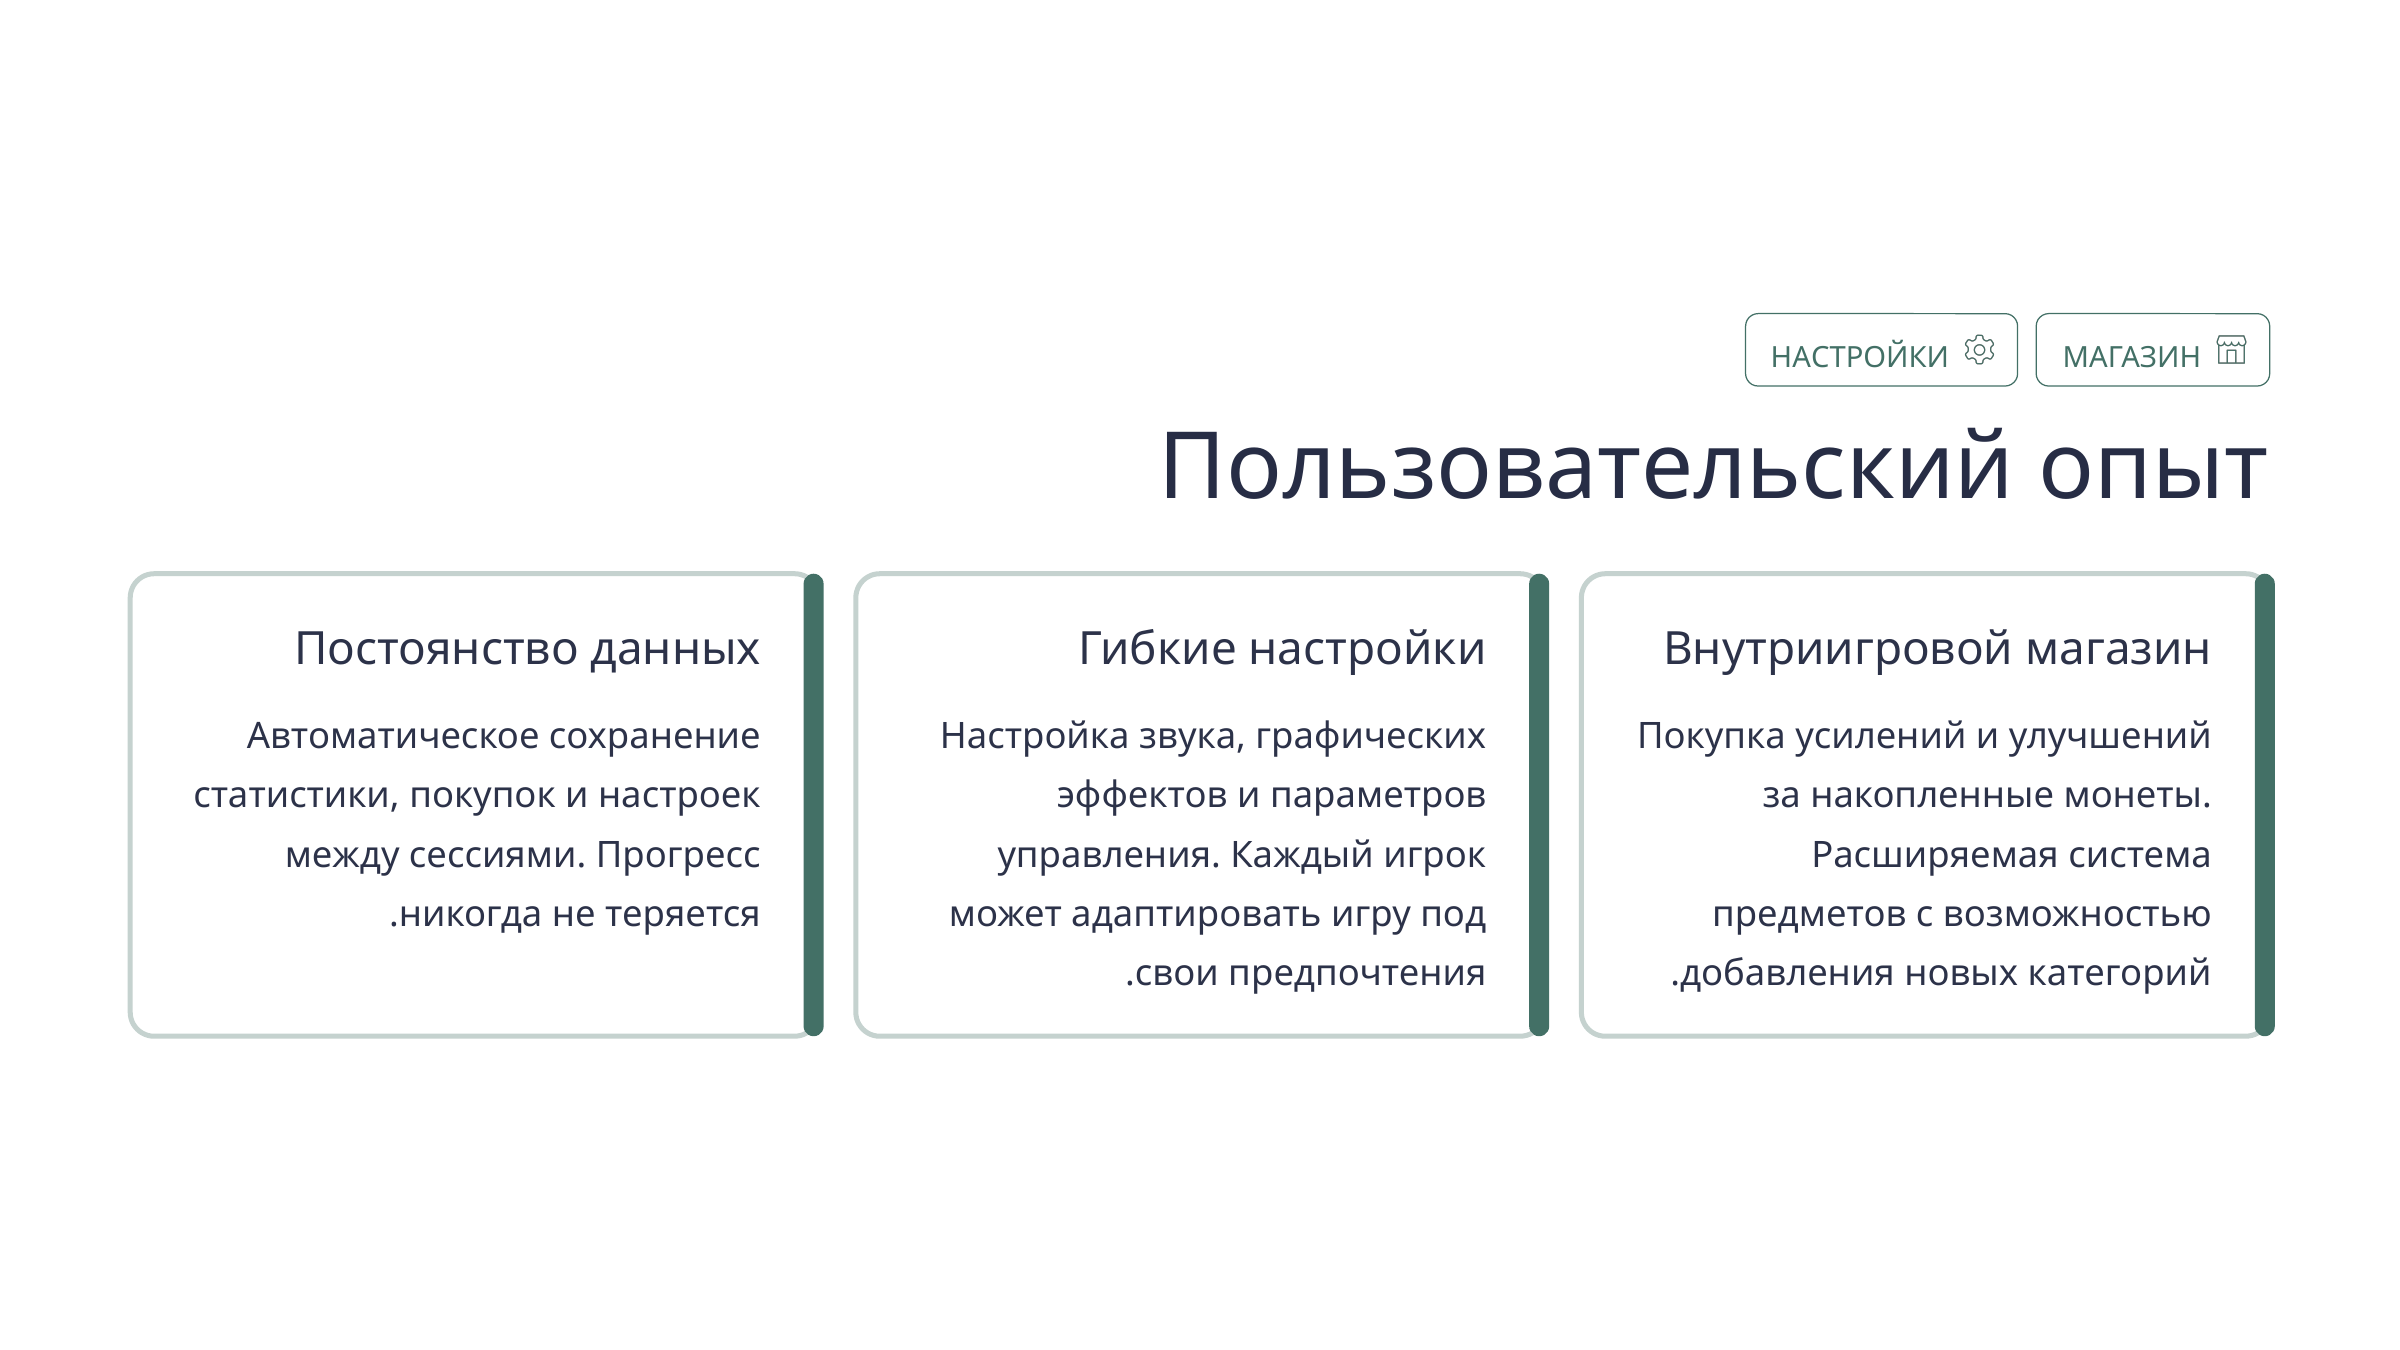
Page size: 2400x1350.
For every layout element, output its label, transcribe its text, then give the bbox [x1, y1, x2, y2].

text_box [1529, 573, 1550, 1037]
text_box [803, 573, 824, 1037]
text_box [2036, 313, 2270, 387]
text_box Настройка звука, графических эффектов и параметров управления. Каждый игрок может адаптировать игру под свои предпочтения. [898, 696, 1487, 994]
text_box [1581, 573, 2257, 1037]
text_box Внутриигровой магазин [1661, 615, 2213, 674]
text_box НАСТРОЙКИ [1769, 326, 1950, 374]
picture [1964, 334, 1995, 365]
text_box [2254, 573, 2275, 1037]
text_box Гибкие настройки [1021, 615, 1487, 674]
text_box [855, 573, 1532, 1037]
text_box [130, 573, 806, 1037]
text_box МАГАЗИН [2059, 326, 2202, 374]
text_box [1745, 313, 2018, 387]
text_box Пользовательский опыт [1166, 401, 2270, 518]
text_box Постоянство данных [291, 615, 762, 674]
picture [2216, 334, 2247, 365]
text_box Автоматическое сохранение статистики, покупок и настроек между сессиями. Прогресс никогда не теряется. [172, 696, 762, 935]
text_box Покупка усилений и улучшений за накопленные монеты. Расширяемая система предметов с возможностью добавления новых категорий. [1623, 696, 2213, 994]
